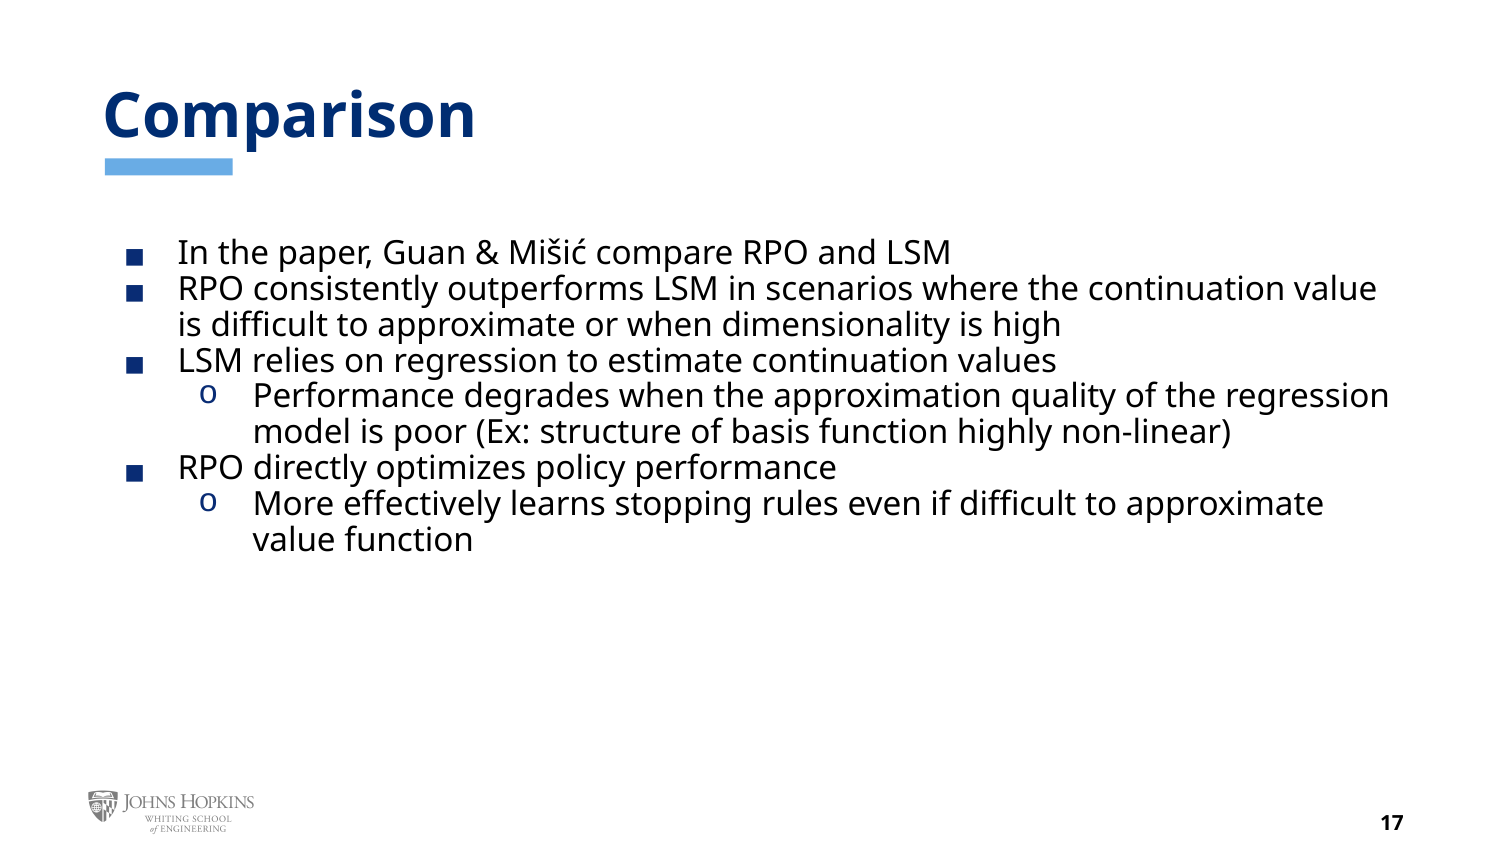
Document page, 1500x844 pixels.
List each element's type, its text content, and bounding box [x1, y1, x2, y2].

title Comparison [87, 17, 1414, 159]
list In the paper, Guan & Mišić compare RPO and LSM RPO consistently outperforms LSM in scenarios where the continuation value is difficult to approximate or when dimensionality is high LSM relies on regression to estimate continuation values Performance degrades when the approximation quality of the regression model is poor (Ex: structure of basis function highly non-linear) RPO directly optimizes policy performance More effectively learns stopping rules even if difficult to approximate value function [87, 228, 1414, 733]
